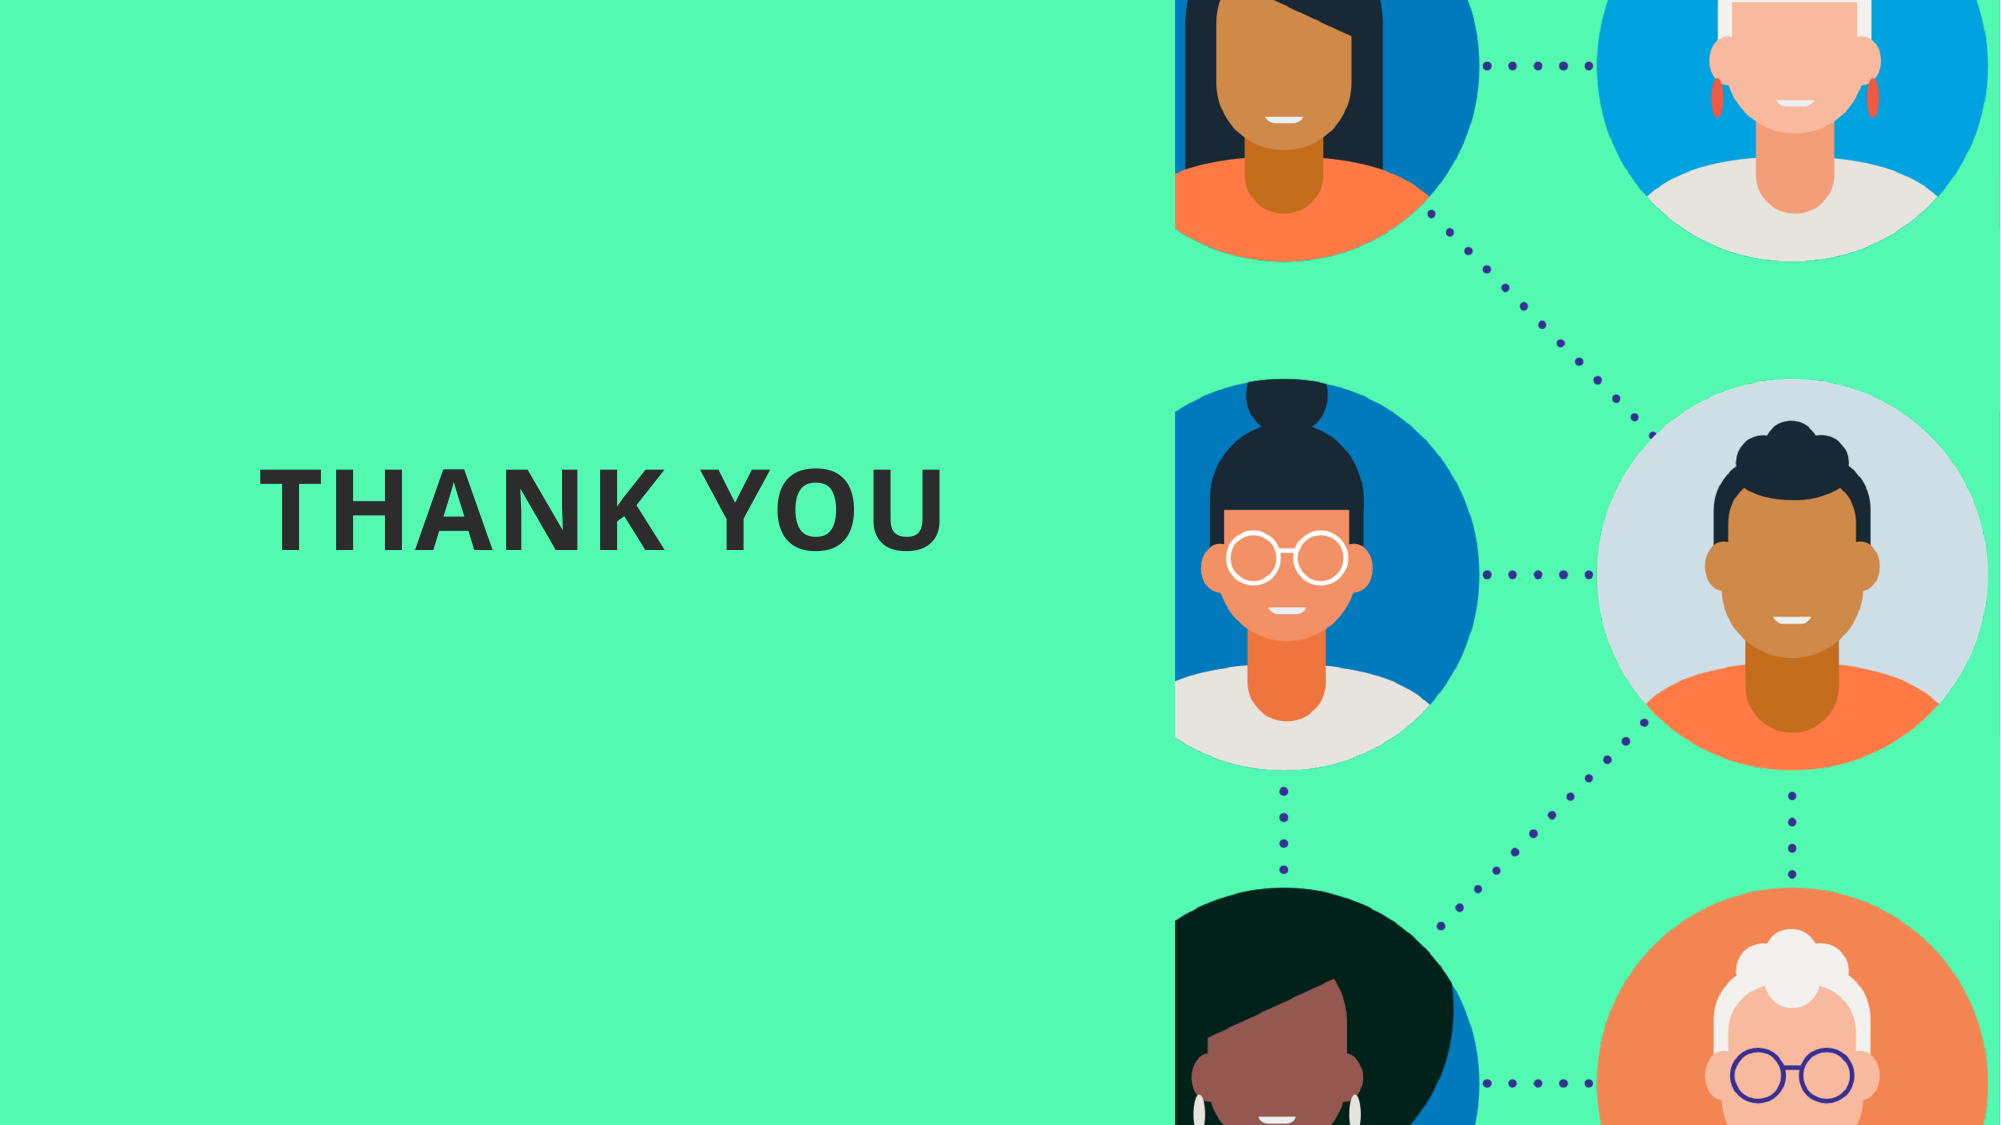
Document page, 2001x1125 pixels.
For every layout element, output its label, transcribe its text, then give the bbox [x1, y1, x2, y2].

title Thank you [61, 122, 1148, 907]
picture [1174, 0, 2000, 1125]
